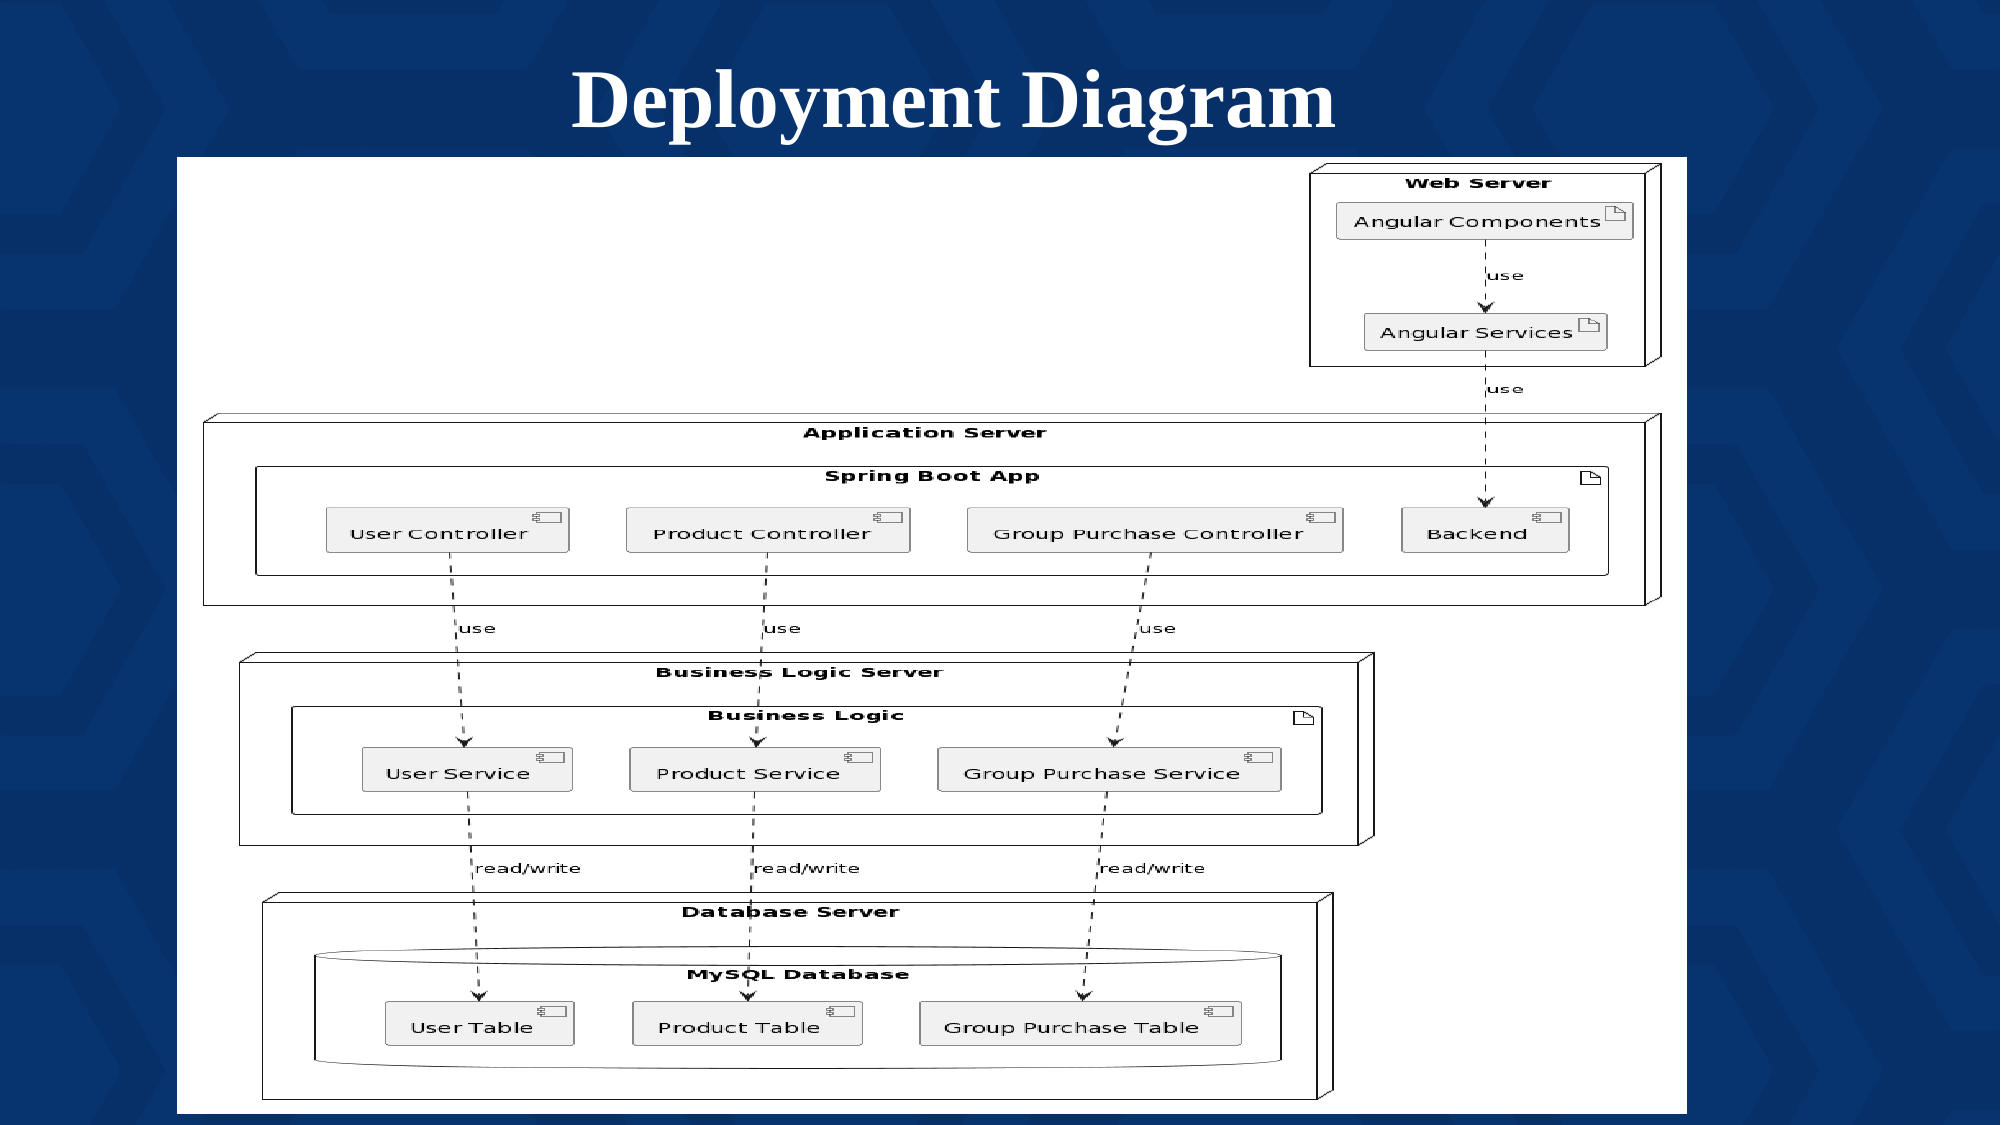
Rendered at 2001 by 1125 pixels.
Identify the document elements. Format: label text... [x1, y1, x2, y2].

picture [0, 0, 2000, 1125]
title Deployment Diagram [359, 32, 1571, 155]
